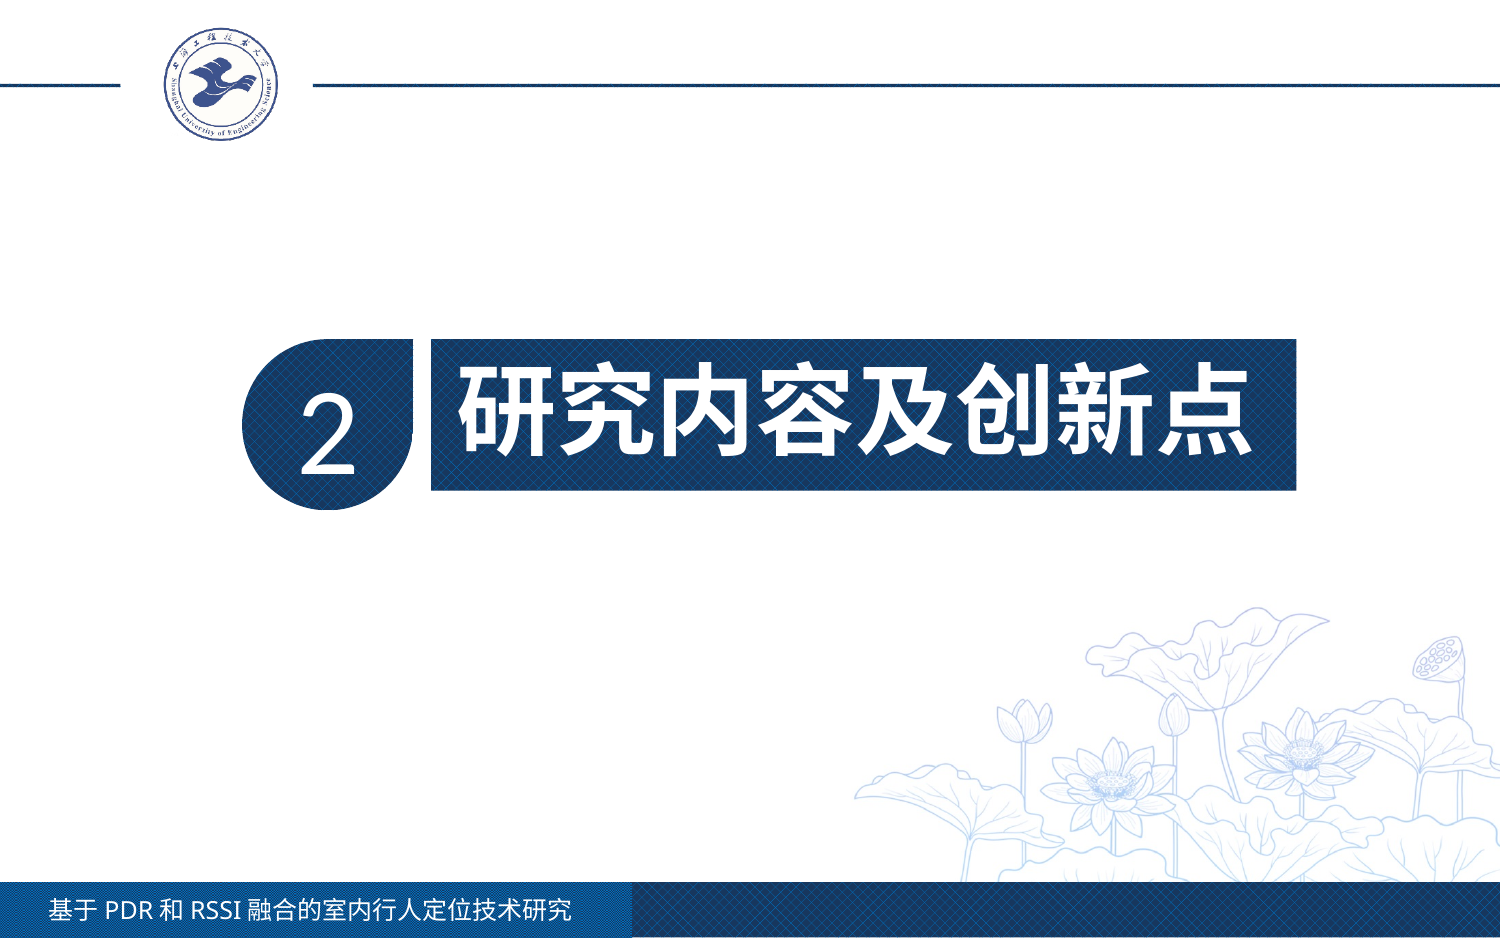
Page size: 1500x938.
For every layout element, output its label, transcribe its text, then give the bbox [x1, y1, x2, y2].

text_box 研究内容及创新点 [430, 339, 1282, 595]
text_box 2 [239, 337, 416, 513]
text_box [429, 337, 1299, 493]
picture [0, 0, 1500, 938]
